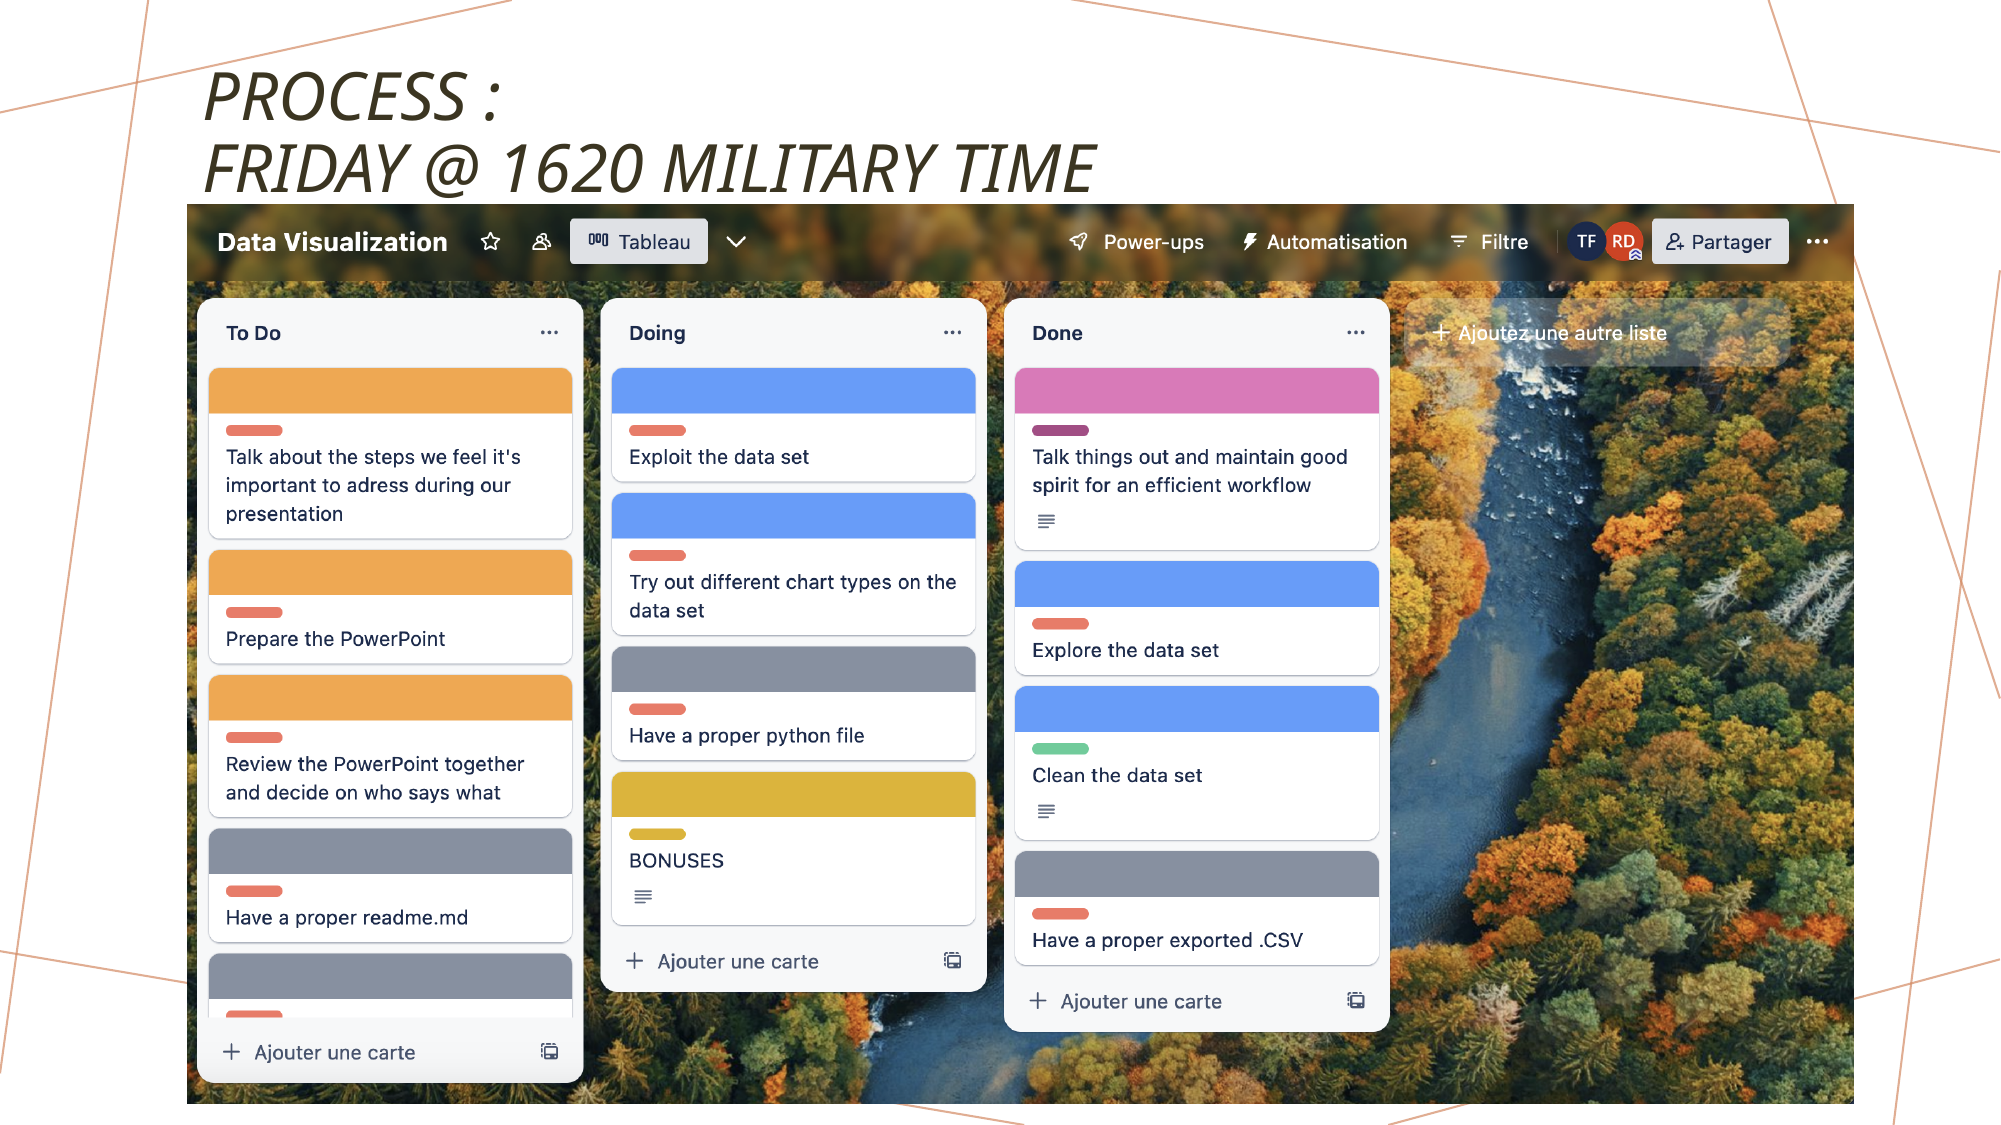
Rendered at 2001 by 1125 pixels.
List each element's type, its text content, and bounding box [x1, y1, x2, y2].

title Process : Friday @ 1620 military time [187, 21, 2000, 249]
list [187, 204, 1854, 1104]
